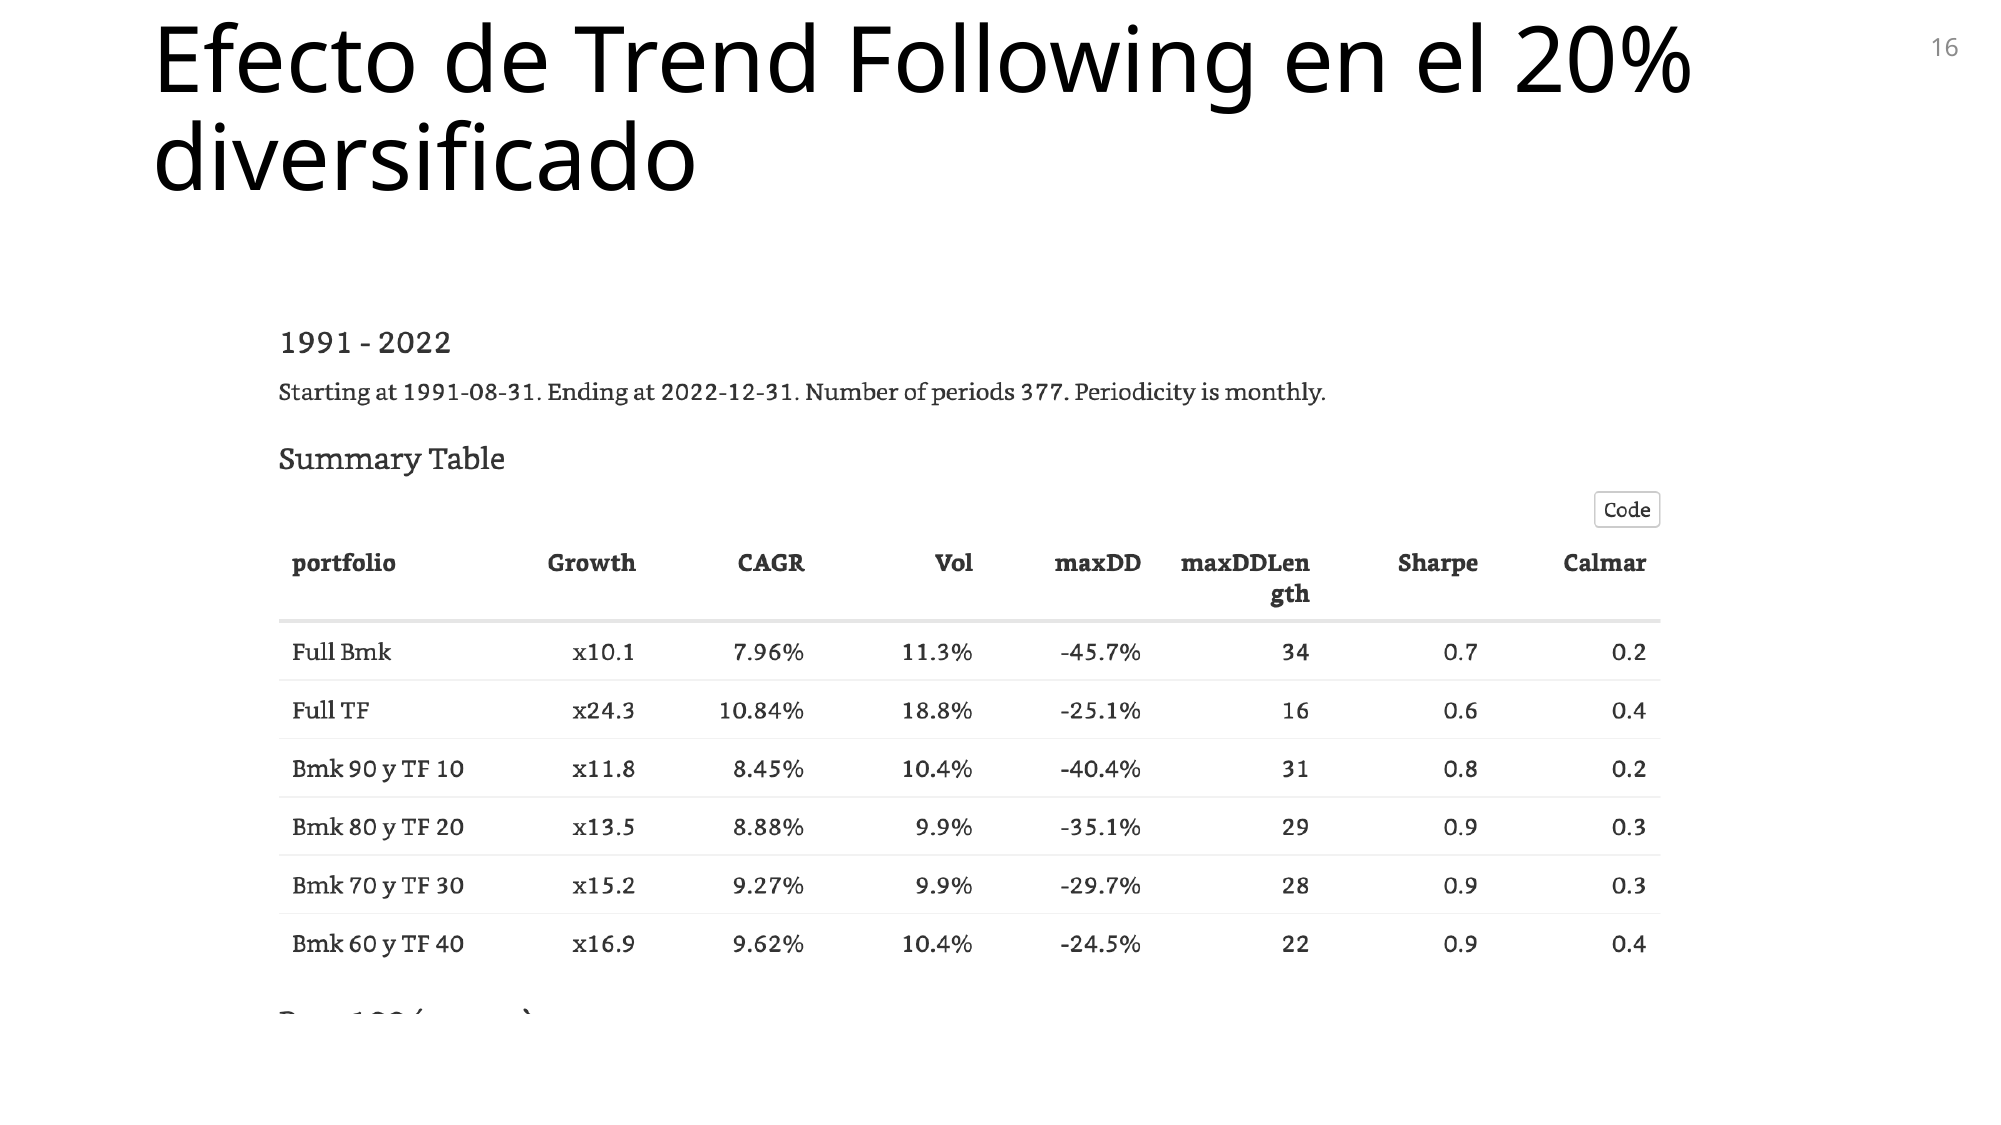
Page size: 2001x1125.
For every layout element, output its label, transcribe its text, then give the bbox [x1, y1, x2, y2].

slide_number 16 [1523, 18, 1974, 79]
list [255, 299, 1745, 1014]
title Efecto de Trend Following en el 20% diversificado [137, 3, 1863, 221]
